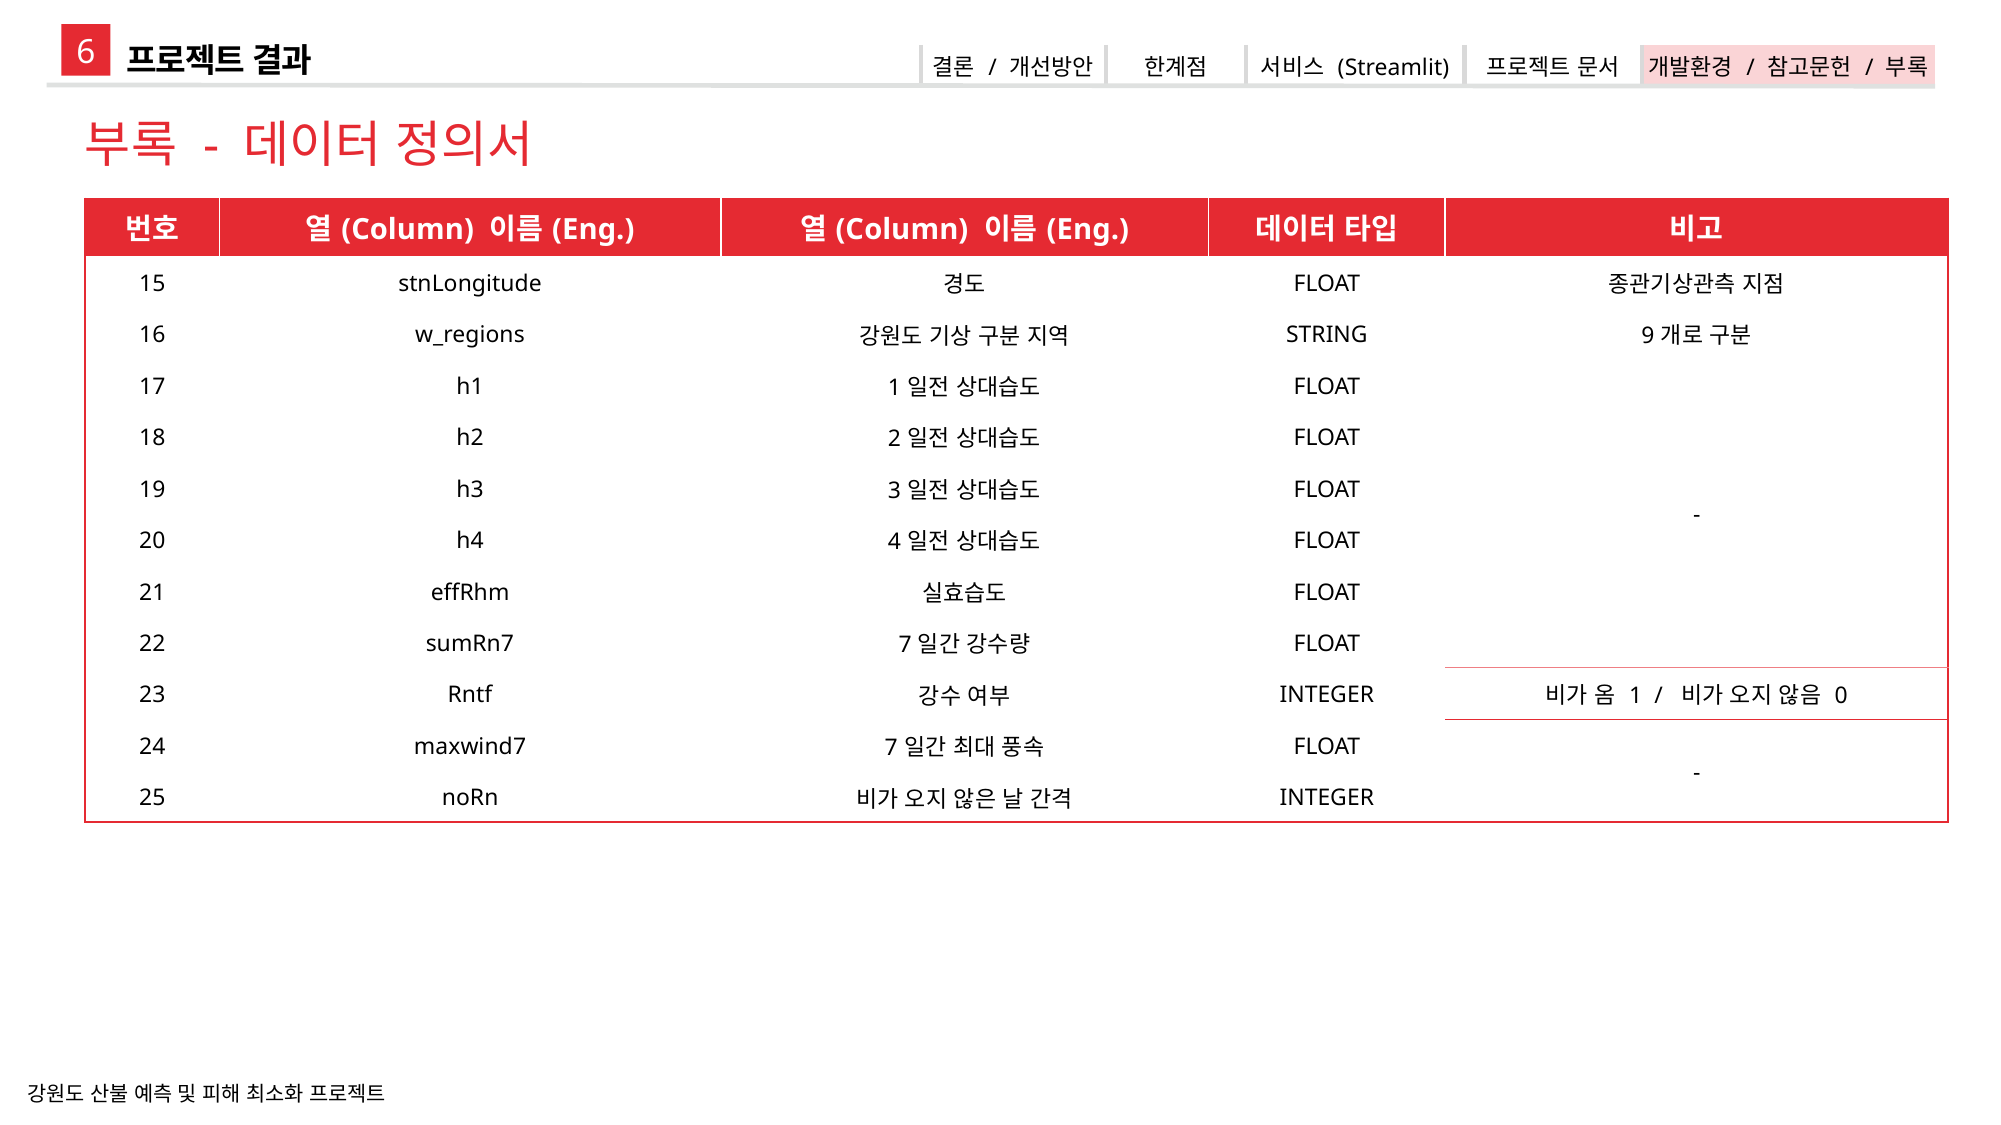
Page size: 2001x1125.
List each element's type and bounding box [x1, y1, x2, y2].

table_header [1467, 45, 1640, 83]
table_header [1209, 199, 1444, 256]
text_box [27, 1081, 386, 1107]
table_header [1644, 45, 1935, 83]
table_cell [86, 256, 1947, 821]
table_header [923, 45, 1104, 83]
table_header [1108, 45, 1244, 83]
text_box [61, 24, 314, 79]
table_header [220, 199, 720, 256]
table_header [1248, 45, 1462, 83]
table_header [86, 199, 219, 256]
table_header [1446, 199, 1947, 256]
table_header [722, 199, 1208, 256]
text_box [85, 112, 557, 173]
